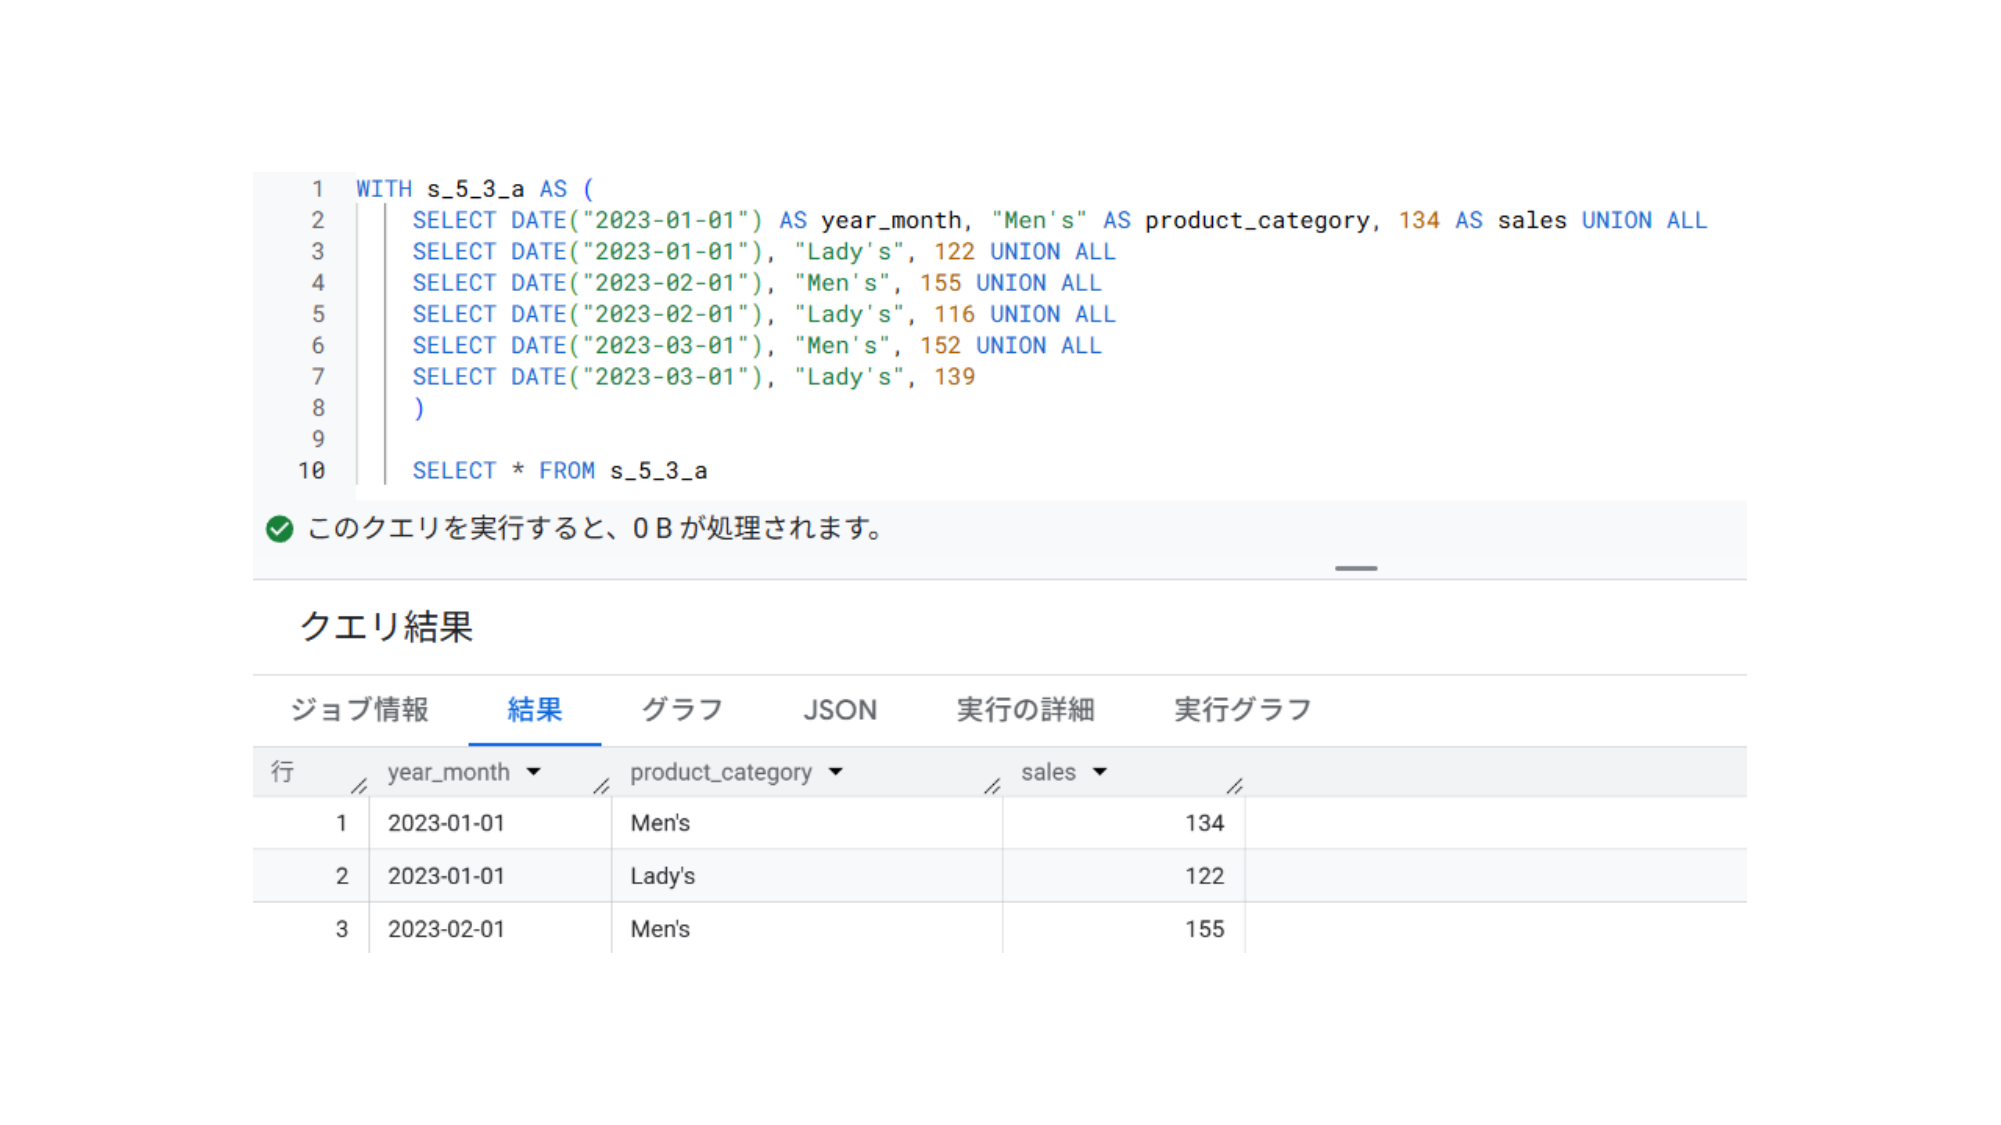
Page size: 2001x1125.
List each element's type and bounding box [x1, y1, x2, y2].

picture [253, 172, 1747, 953]
